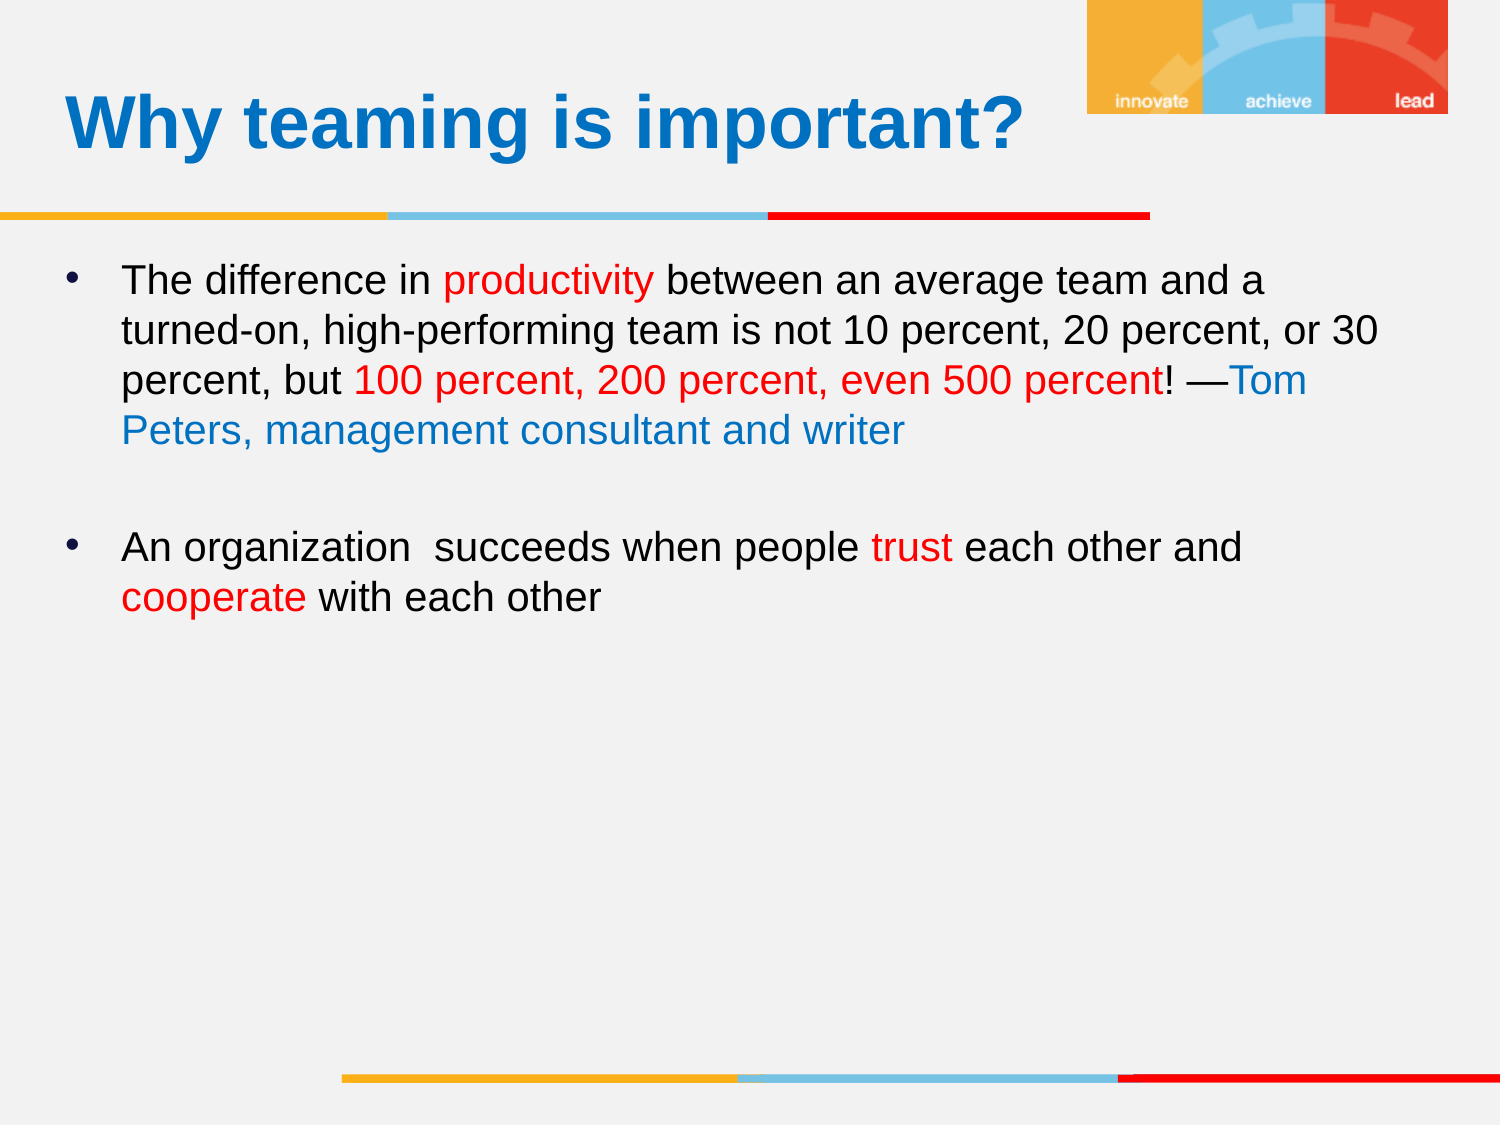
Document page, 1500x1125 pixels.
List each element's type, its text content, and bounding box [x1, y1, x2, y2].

picture [1087, 0, 1448, 114]
list The difference in productivity between an average team and a turned-on, high-performing team is not 10 percent, 20 percent, or 30 percent, but 100 percent, 200 percent, even 500 percent! —Tom Peters, management consultant and writer An organization succeeds when people trust each other and cooperate with each other [50, 245, 1400, 988]
list Why teaming is important? [50, 24, 1088, 213]
